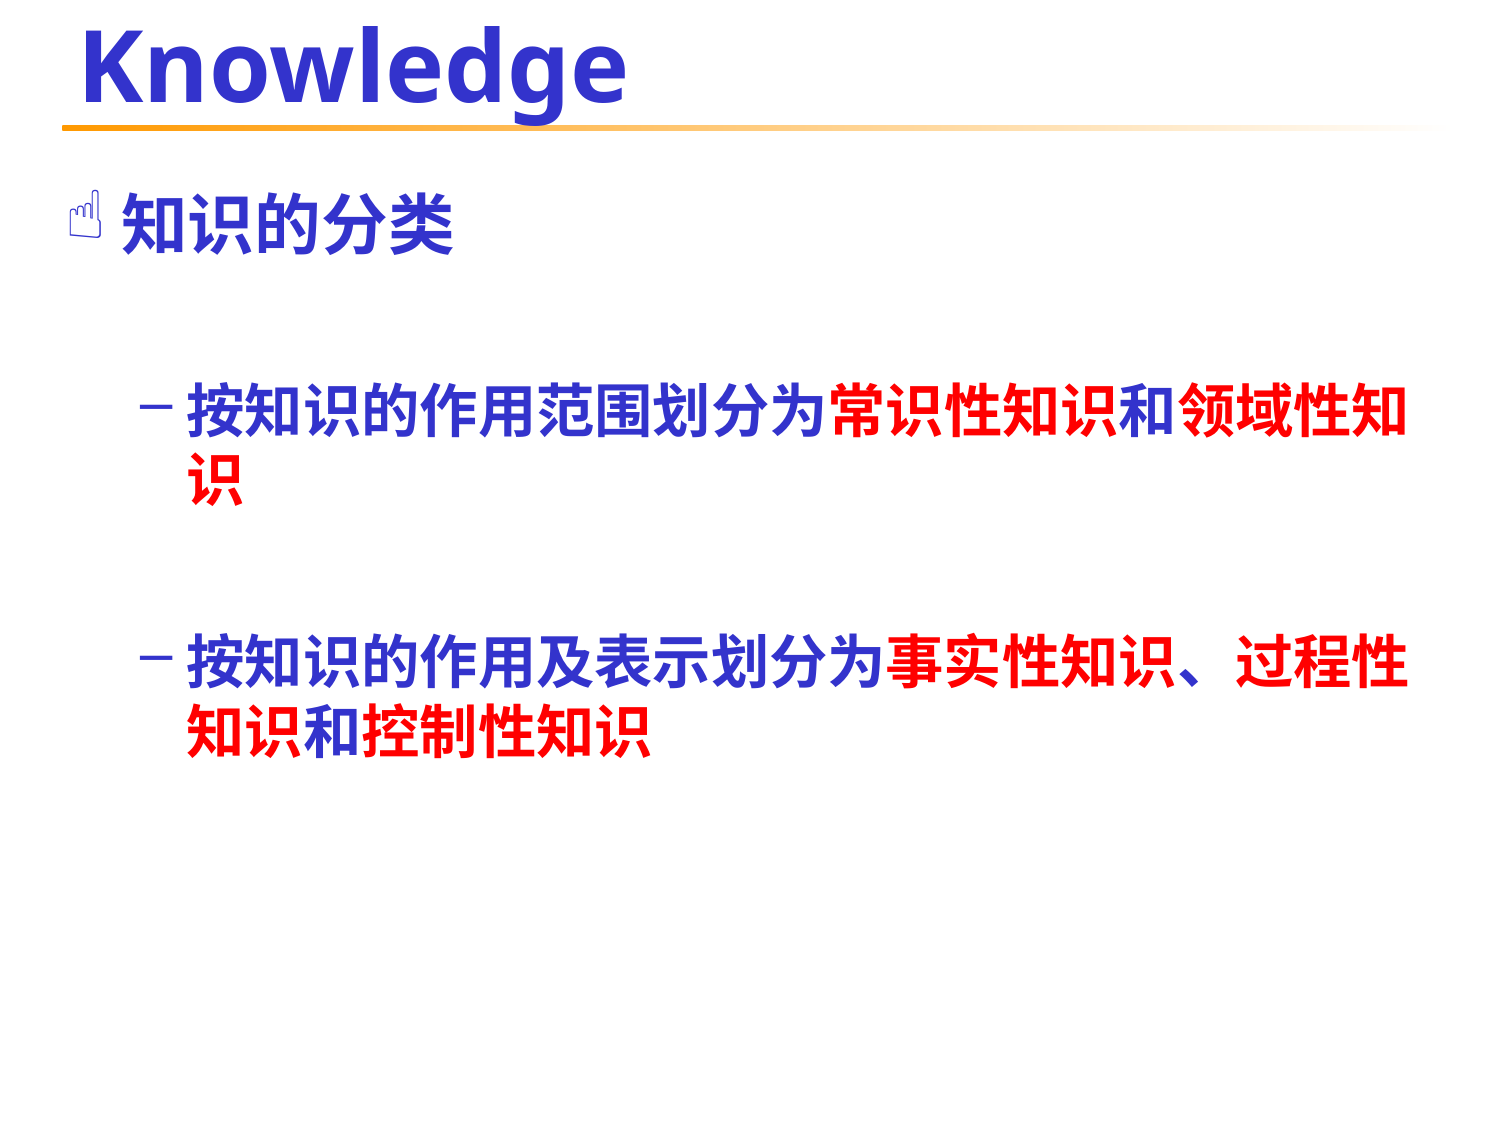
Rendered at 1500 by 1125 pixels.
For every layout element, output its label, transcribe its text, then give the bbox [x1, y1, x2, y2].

title Knowledge [62, 0, 1500, 125]
list 知识的分类 按知识的作用范围划分为常识性知识和领域性知识 按知识的作用及表示划分为事实性知识、过程性知识和控制性知识 [50, 174, 1450, 1088]
